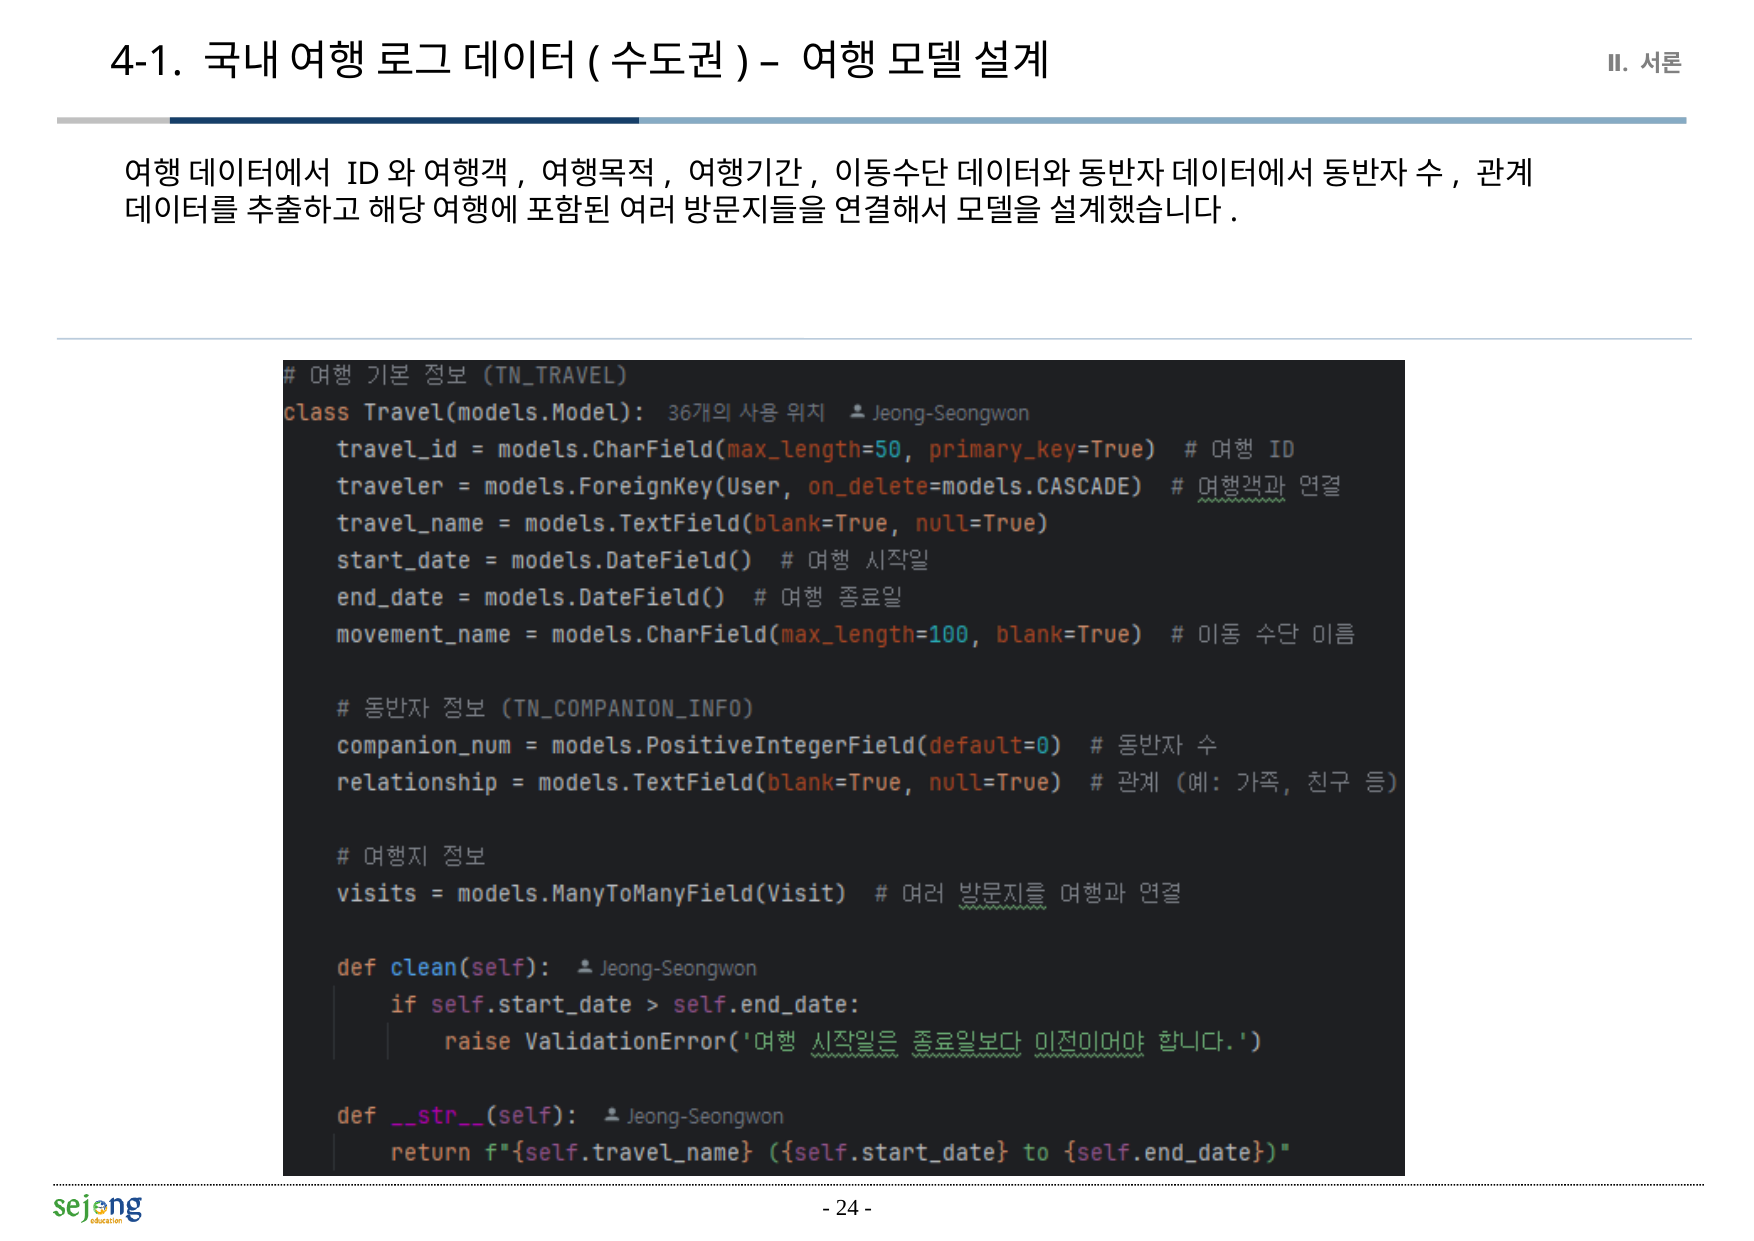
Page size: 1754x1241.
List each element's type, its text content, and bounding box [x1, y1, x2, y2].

text_box 기술 스택 [86, 135, 237, 235]
picture [283, 359, 1405, 1176]
text_box Ⅱ. 서론 [1150, 41, 1699, 84]
text_box 여행 데이터에서 ID와 여행객, 여행목적, 여행기간, 이동수단 데이터와 동반자 데이터에서 동반자 수, 관계 데이터를 추출하고 해당 여행에 포함된 여러 방문지들을 연결해서 모델을 설계했습니다. [109, 145, 1639, 236]
picture [50, 1188, 142, 1228]
text_box 4-1. 국내 여행 로그 데이터(수도권) – 여행 모델 설계 [95, 26, 1673, 92]
